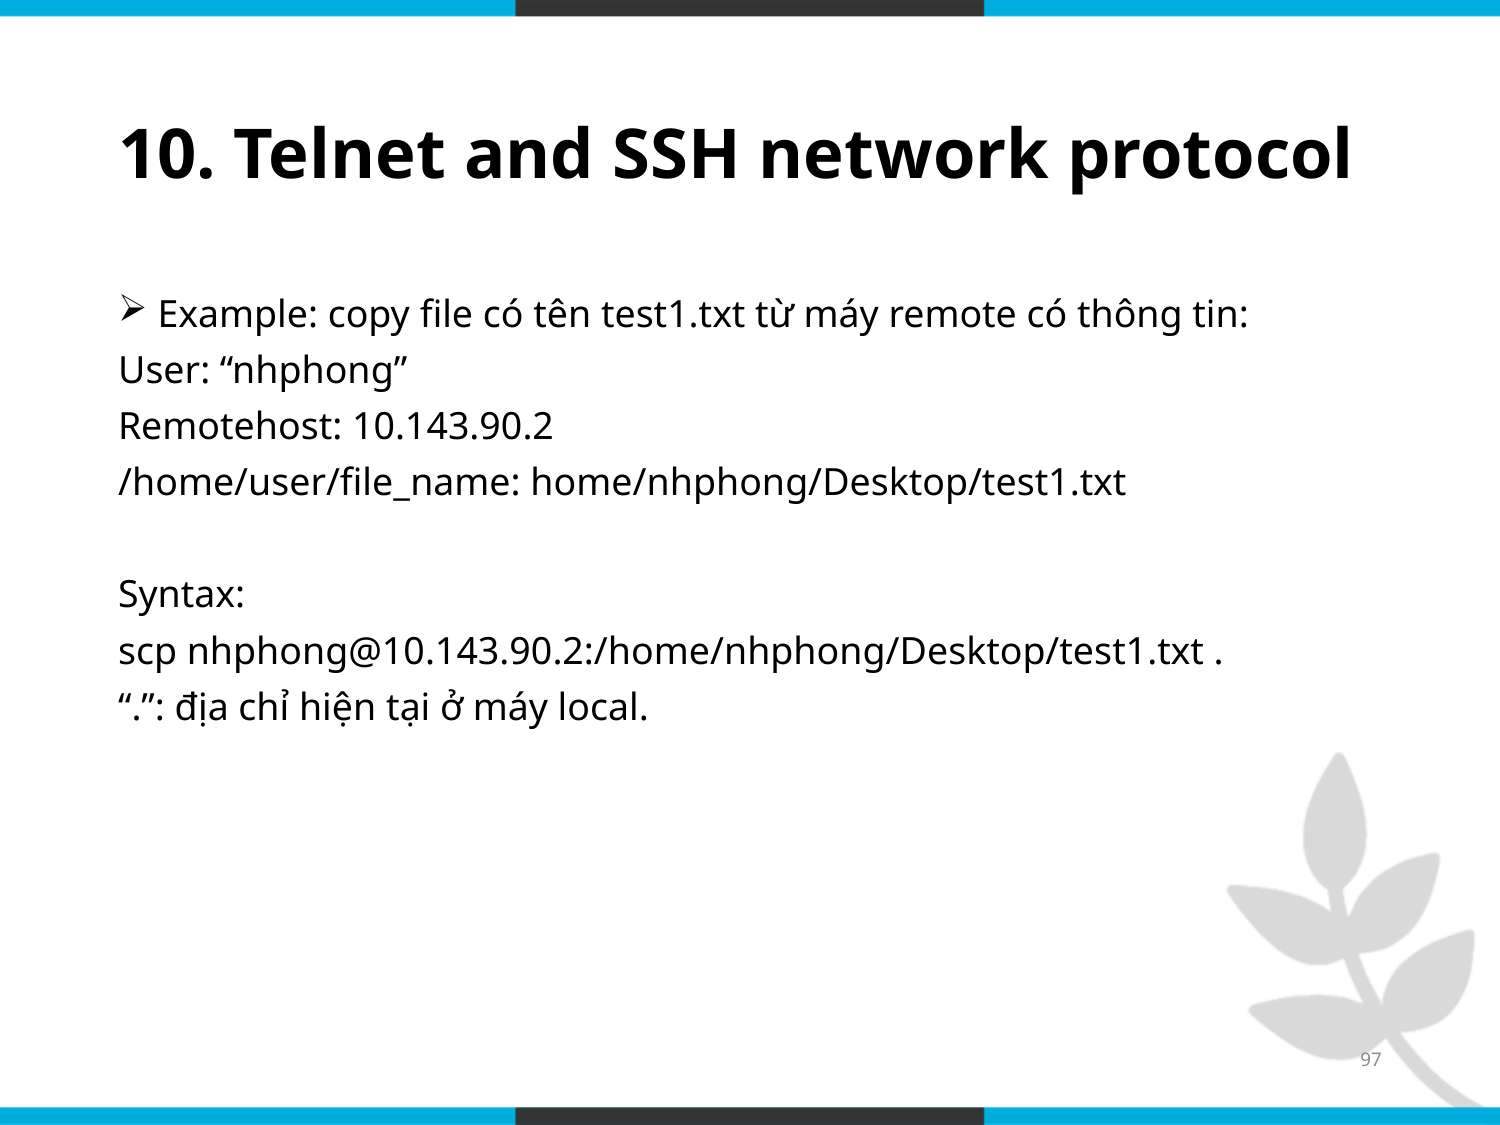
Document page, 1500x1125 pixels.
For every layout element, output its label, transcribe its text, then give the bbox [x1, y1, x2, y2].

title 10. Telnet and SSH network protocol [103, 48, 1397, 266]
picture [0, 0, 1500, 1125]
slide_number 97 [1059, 1030, 1397, 1091]
list Example: copy file có tên test1.txt từ máy remote có thông tin: User: “nhphong” Remotehost: 10.143.90.2 /home/user/file_name: home/nhphong/Desktop/test1.txt Syntax: scp nhphong@10.143.90.2:/home/nhphong/Desktop/test1.txt . “.”: địa chỉ hiện tại ở máy local. [103, 287, 1397, 1002]
